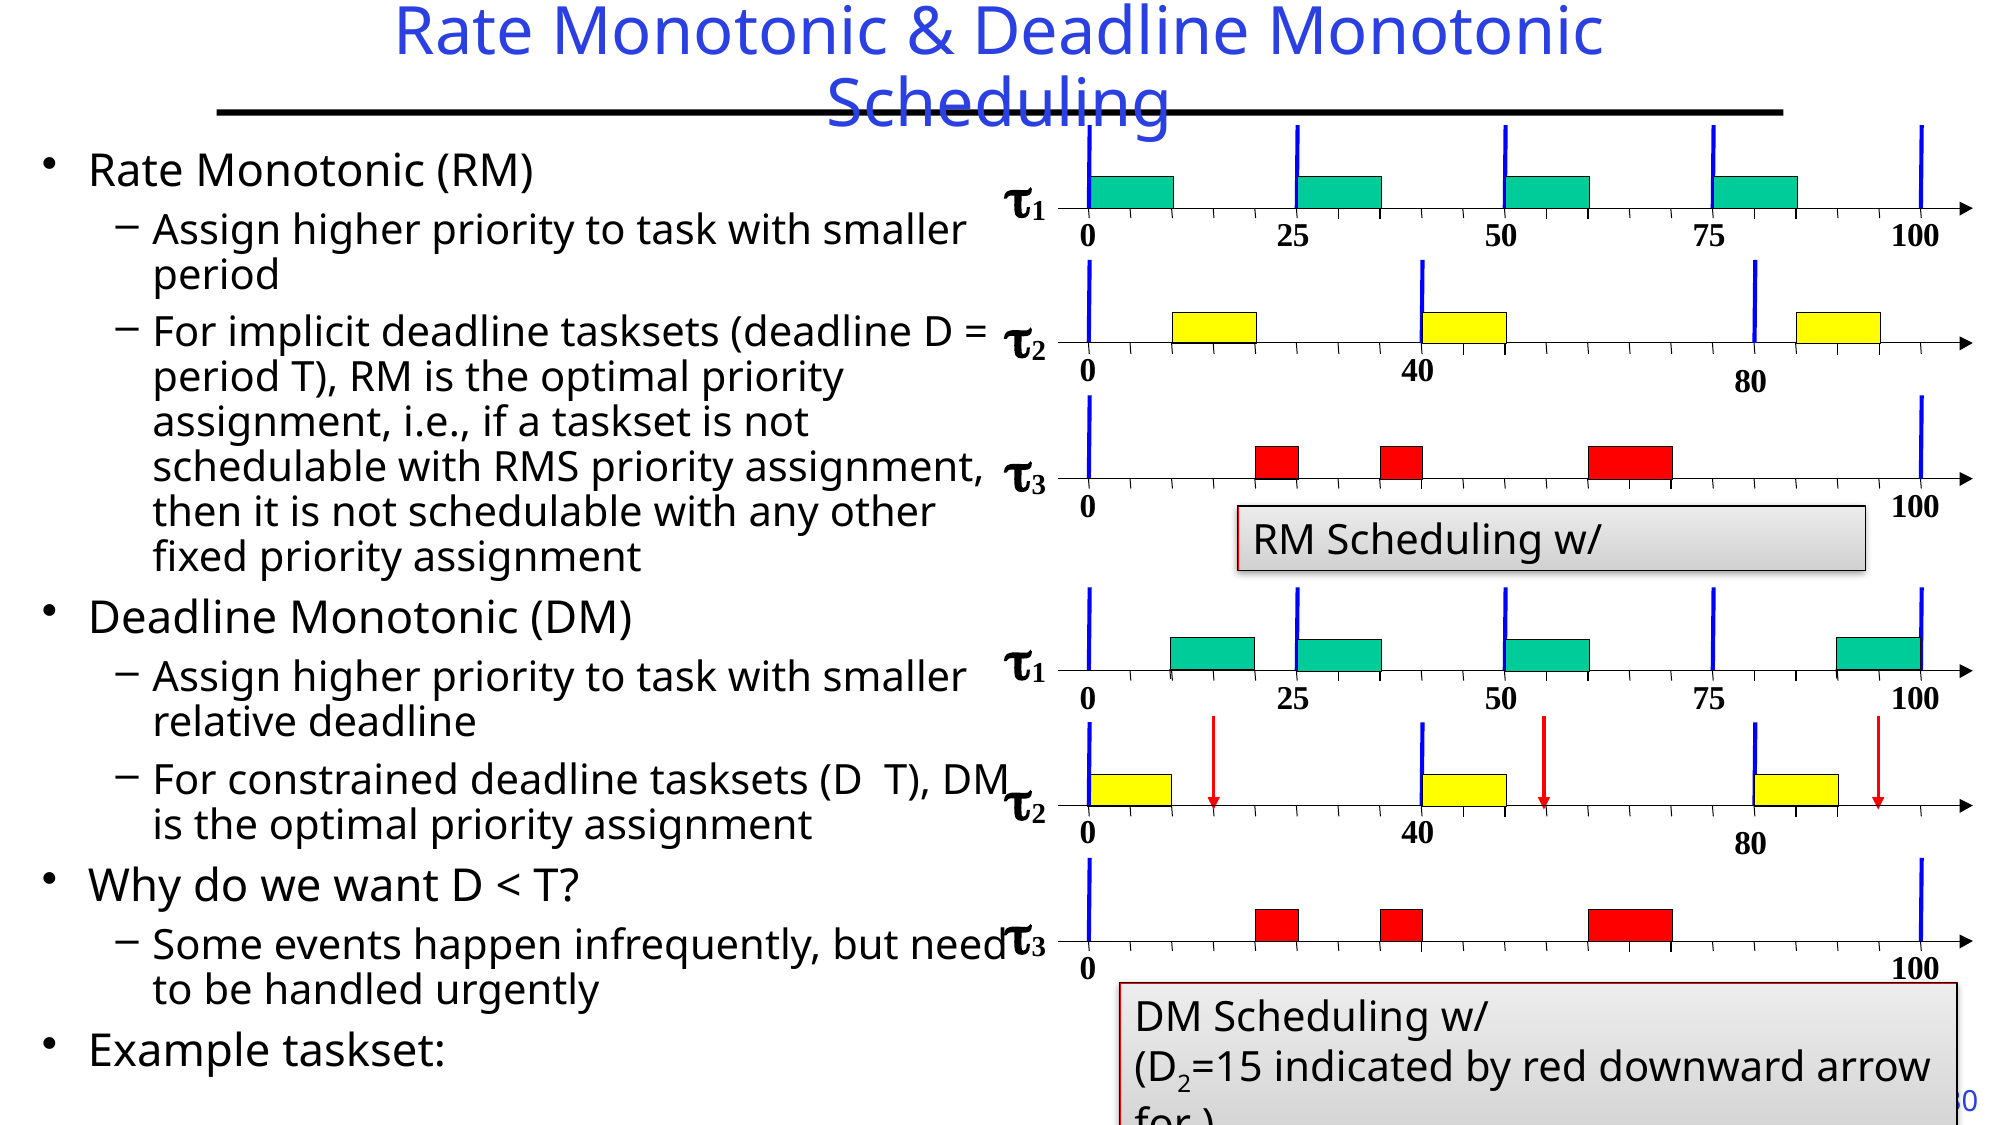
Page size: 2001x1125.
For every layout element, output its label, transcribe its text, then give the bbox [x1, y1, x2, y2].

text_box 75 [1690, 672, 1729, 716]
text_box [1836, 637, 1921, 670]
text_box 40 [1399, 807, 1438, 851]
text_box 80 [1732, 818, 1771, 856]
text_box [1422, 774, 1507, 807]
text_box [1505, 639, 1590, 672]
text_box [1919, 587, 1924, 670]
text_box 2 [999, 759, 1070, 832]
title Rate Monotonic & Deadline Monotonic Scheduling [216, 24, 1784, 113]
text_box [1091, 774, 1172, 805]
text_box [1086, 722, 1092, 805]
text_box 3 [999, 892, 1070, 966]
text_box 50 [1482, 672, 1521, 716]
text_box [1959, 664, 1973, 679]
text_box [1710, 587, 1716, 670]
text_box [1297, 639, 1382, 672]
text_box [1419, 722, 1425, 805]
text_box 100 [1888, 672, 1943, 716]
text_box 0 [1077, 807, 1100, 851]
text_box 0 [1077, 672, 1100, 716]
text_box 0 [1077, 963, 1100, 987]
text_box [1754, 774, 1839, 805]
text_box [1056, 857, 1974, 954]
text_box [1752, 722, 1758, 805]
text_box [1294, 587, 1300, 670]
text_box [1959, 798, 1973, 813]
text_box 100 [1888, 963, 1943, 980]
text_box [1170, 637, 1255, 670]
text_box 1 [999, 618, 1070, 691]
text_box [999, 124, 1974, 525]
text_box [1502, 587, 1508, 670]
text_box 25 [1274, 672, 1313, 716]
text_box [1086, 587, 1092, 670]
